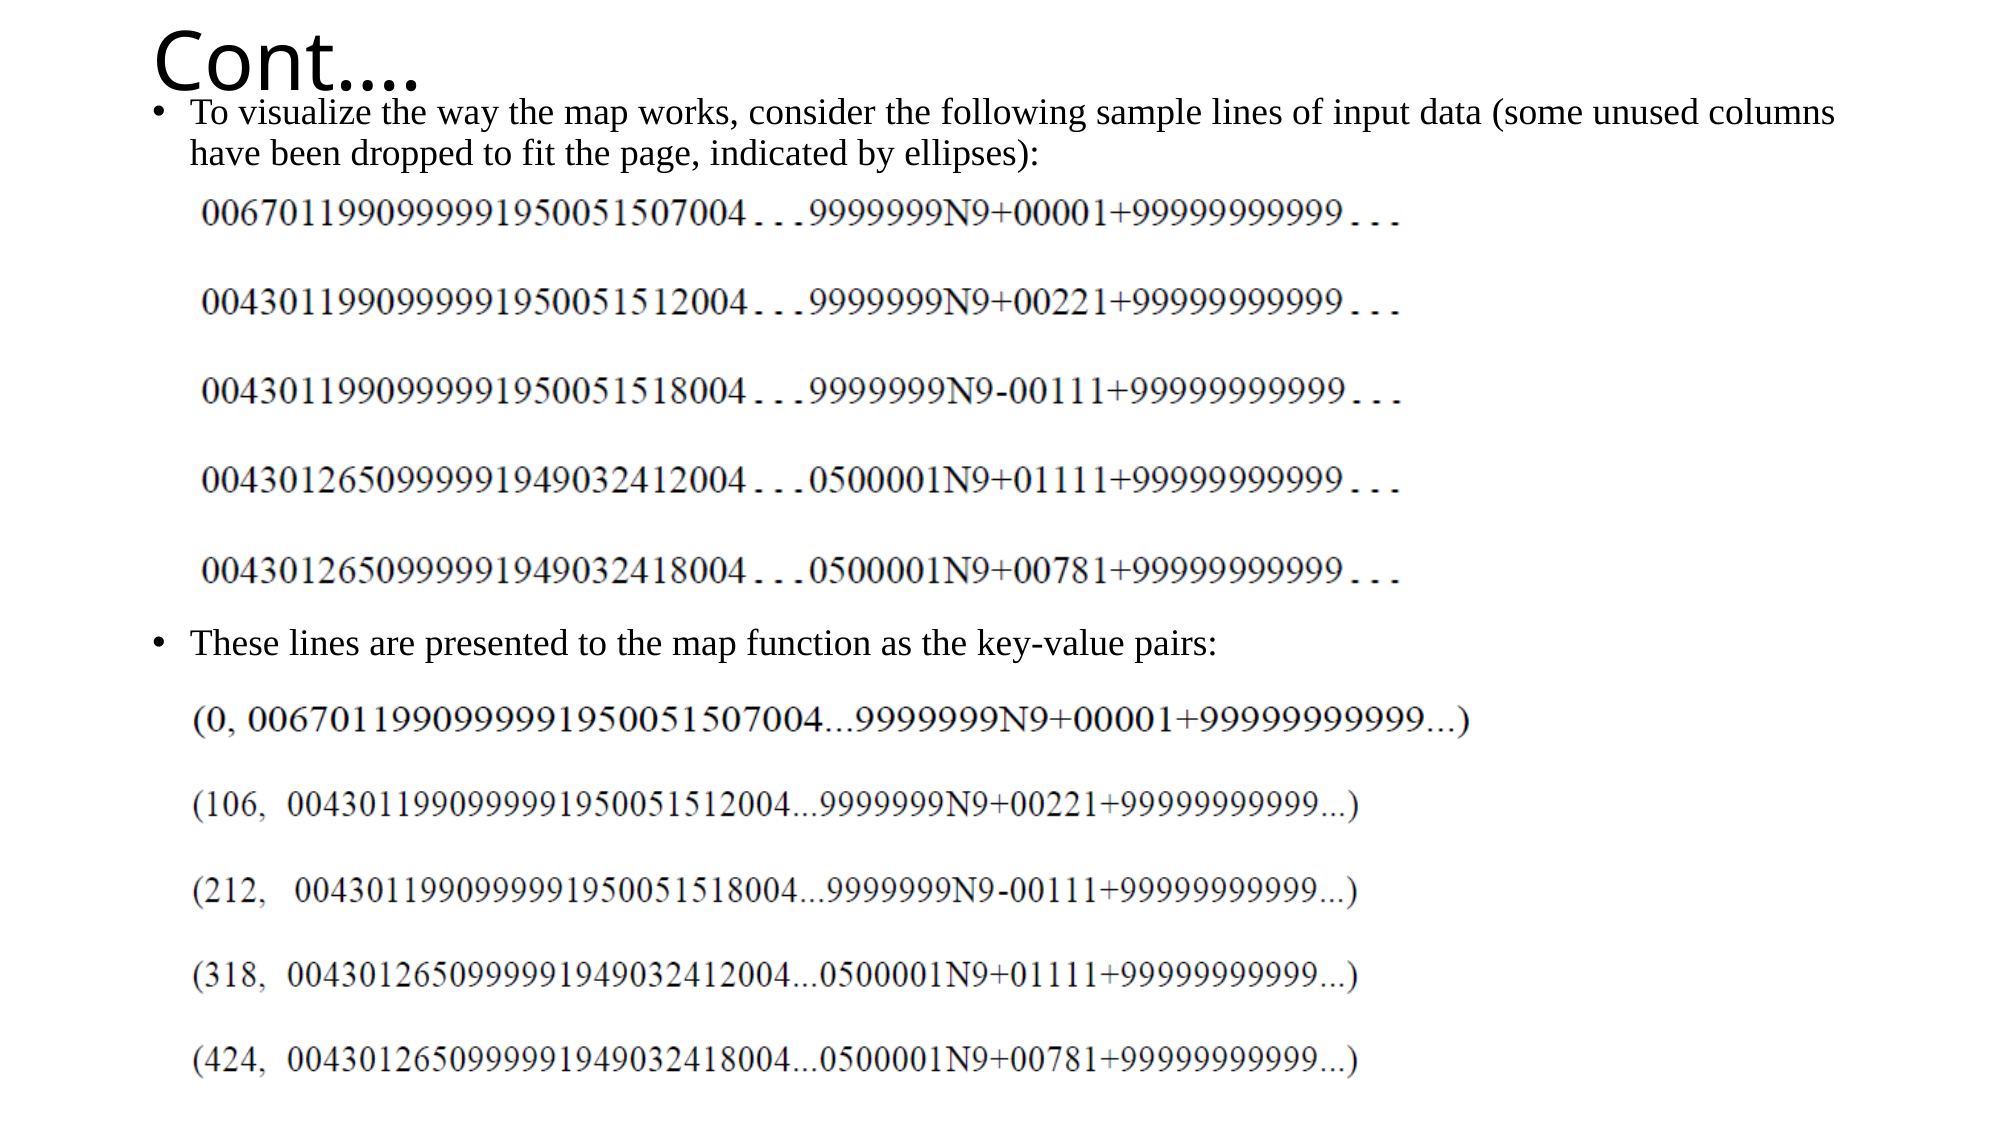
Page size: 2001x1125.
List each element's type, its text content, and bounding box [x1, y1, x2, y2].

picture [185, 685, 1481, 1119]
title Cont…. [137, 11, 1863, 84]
picture [185, 175, 1431, 610]
list To visualize the way the map works, consider the following sample lines of input data (some unused columns have been dropped to fit the page, indicated by ellipses): These lines are presented to the map function as the key-value pairs: [137, 84, 1863, 745]
